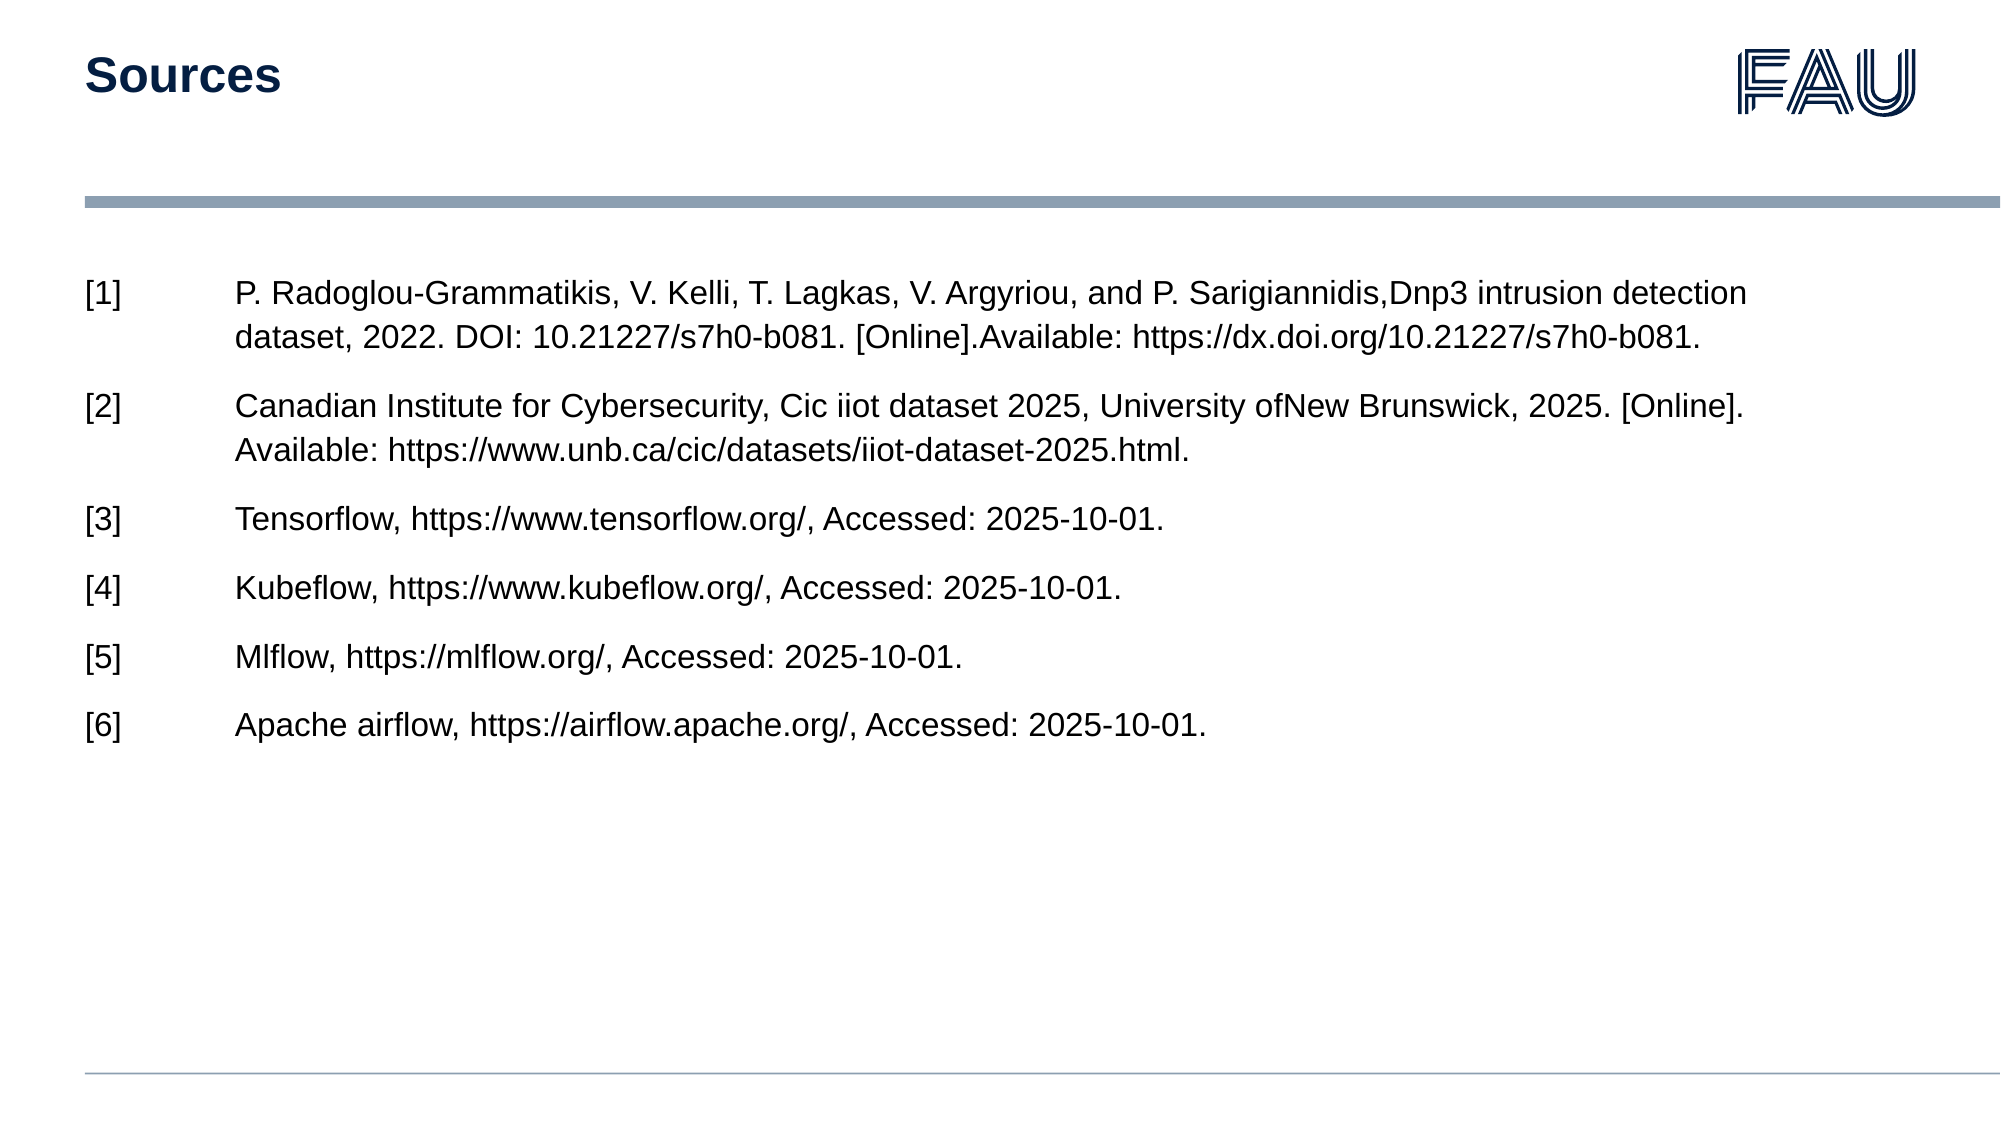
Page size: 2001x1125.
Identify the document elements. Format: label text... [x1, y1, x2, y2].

list [1] P. Radoglou-Grammatikis, V. Kelli, T. Lagkas, V. Argyriou, and P. Sarigiannidis,Dnp3 intrusion detection dataset, 2022. DOI: 10.21227/s7h0-b081. [Online].Available: https://dx.doi.org/10.21227/s7h0-b081. [2] Canadian Institute for Cybersecurity, Cic iiot dataset 2025, University ofNew Brunswick, 2025. [Online]. Available: https://www.unb.ca/cic/datasets/iiot-dataset-2025.html. [3] Tensorflow, https://www.tensorflow.org/, Accessed: 2025-10-01. [4] Kubeflow, https://www.kubeflow.org/, Accessed: 2025-10-01. [5] Mlflow, https://mlflow.org/, Accessed: 2025-10-01. [6] Apache airflow, https://airflow.apache.org/, Accessed: 2025-10-01. [85, 267, 1916, 1018]
title Sources [85, 49, 1208, 104]
